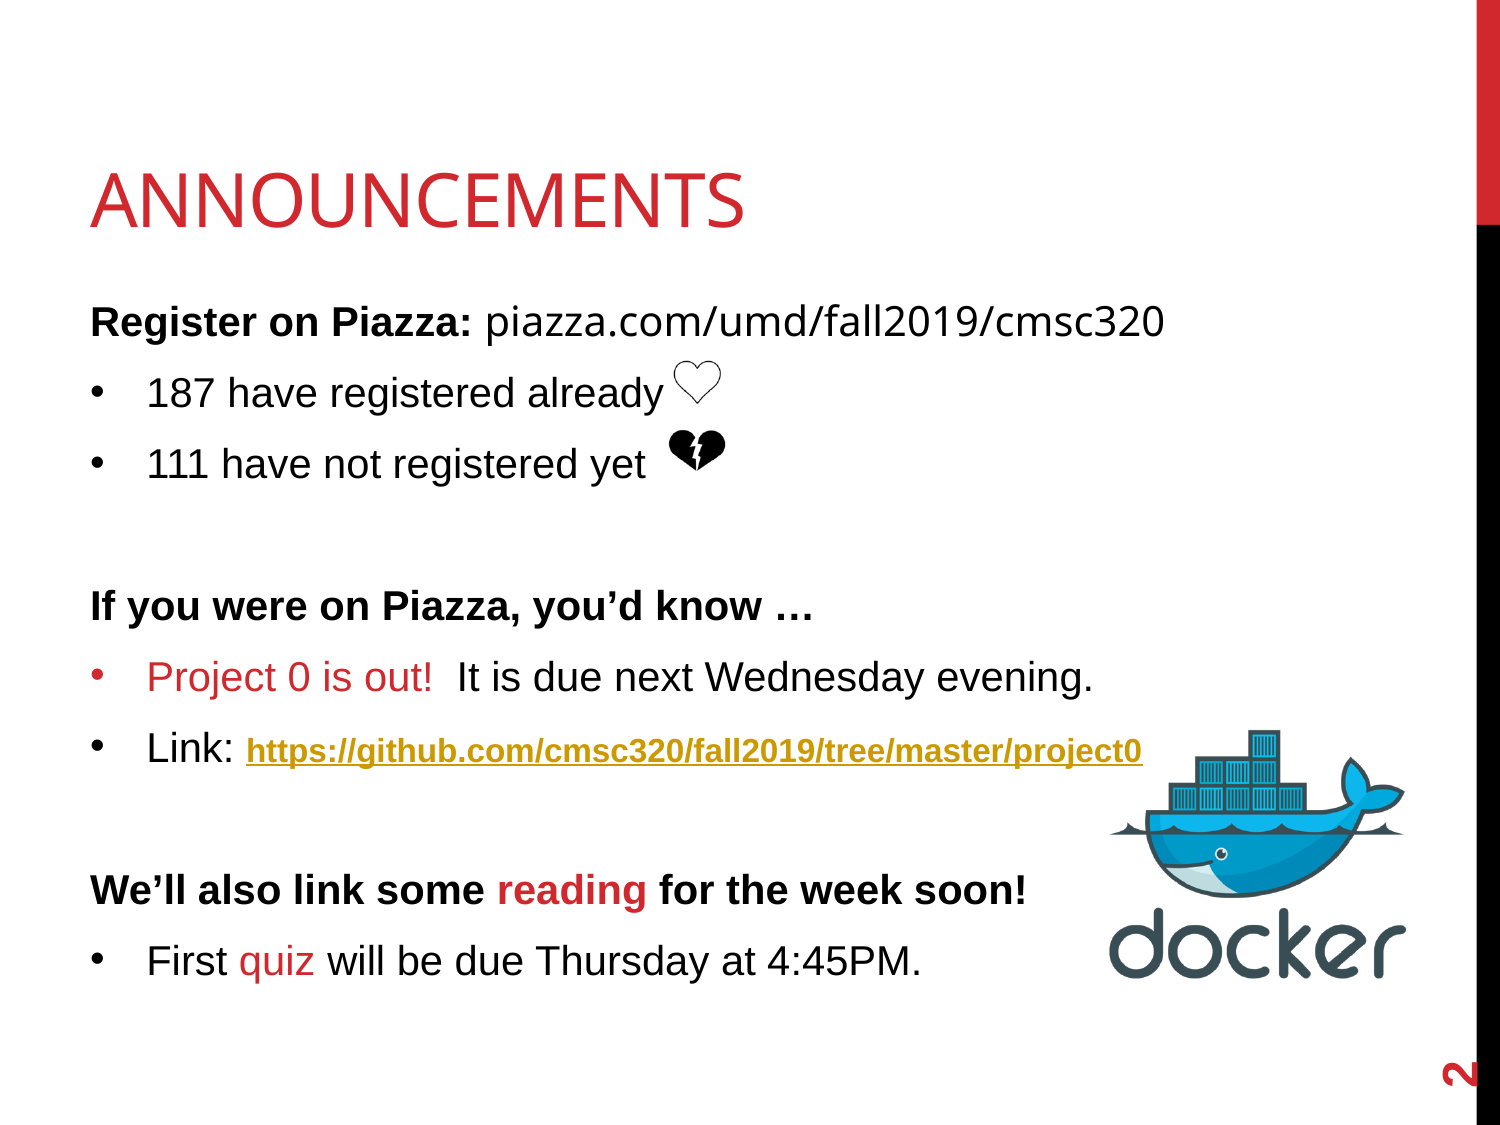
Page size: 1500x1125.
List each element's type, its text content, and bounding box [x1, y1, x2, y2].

picture [665, 419, 728, 482]
list Register on Piazza: piazza.com/umd/fall2019/cmsc320 187 have registered already 111 have not registered yet If you were on Piazza, you’d know … Project 0 is out! It is due next Wednesday evening. Link: https://github.com/cmsc320/fall2019/tree/master/project0 We’ll also link some reading for the week soon! First quiz will be due Thursday at 4:45PM. [75, 287, 1325, 1005]
slide_number 2 [1427, 887, 1488, 1104]
picture [1053, 674, 1459, 1036]
title Announcements [75, 25, 1025, 250]
picture [670, 357, 724, 406]
